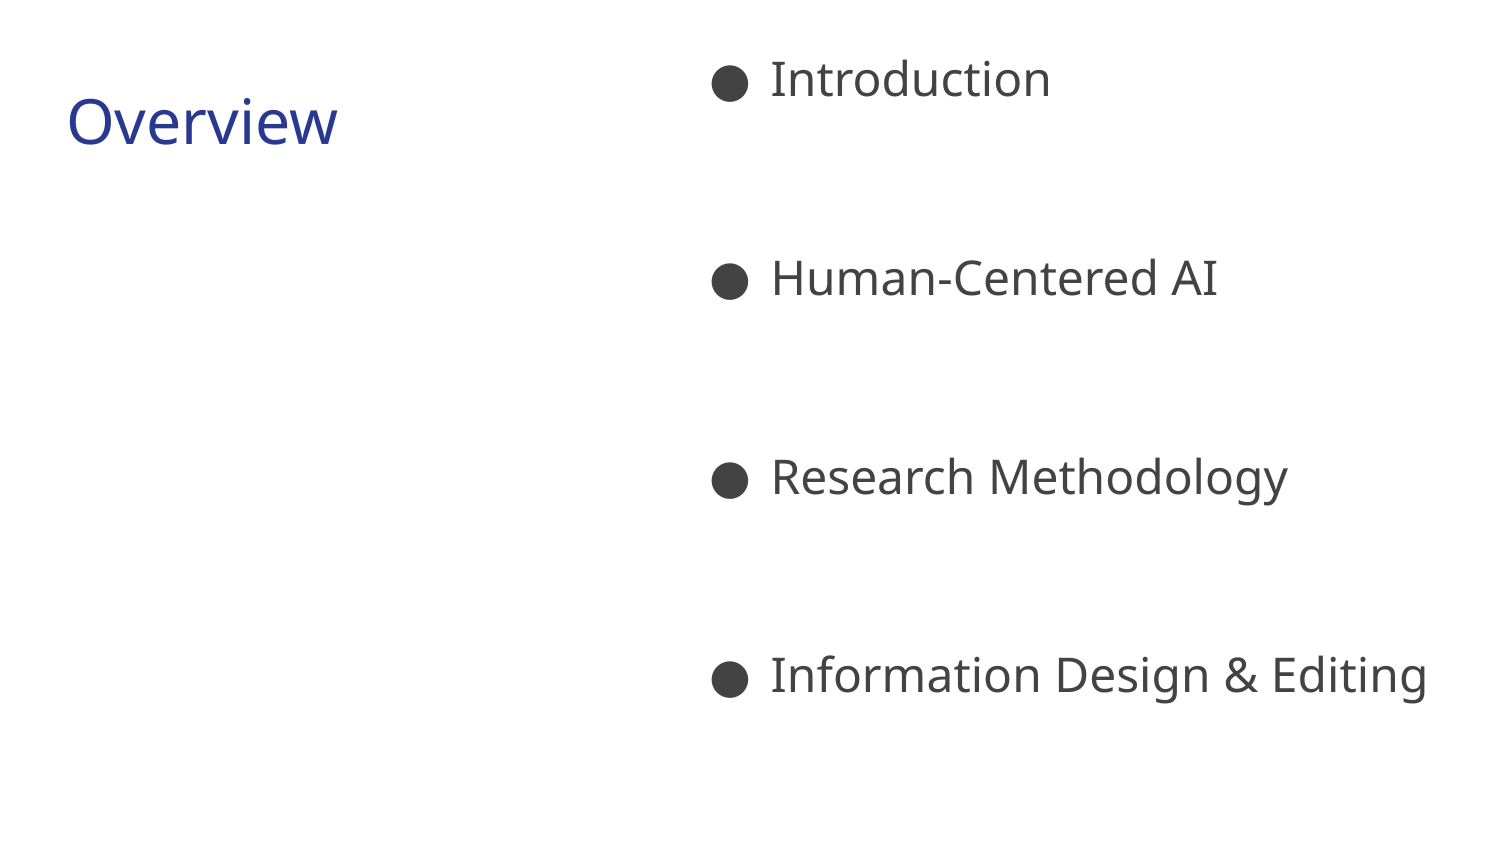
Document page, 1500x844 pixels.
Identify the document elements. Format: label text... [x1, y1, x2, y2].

title Overview [51, 67, 680, 167]
list Introduction Human-Centered AI Research Methodology Information Design & Editing [680, 25, 1481, 821]
